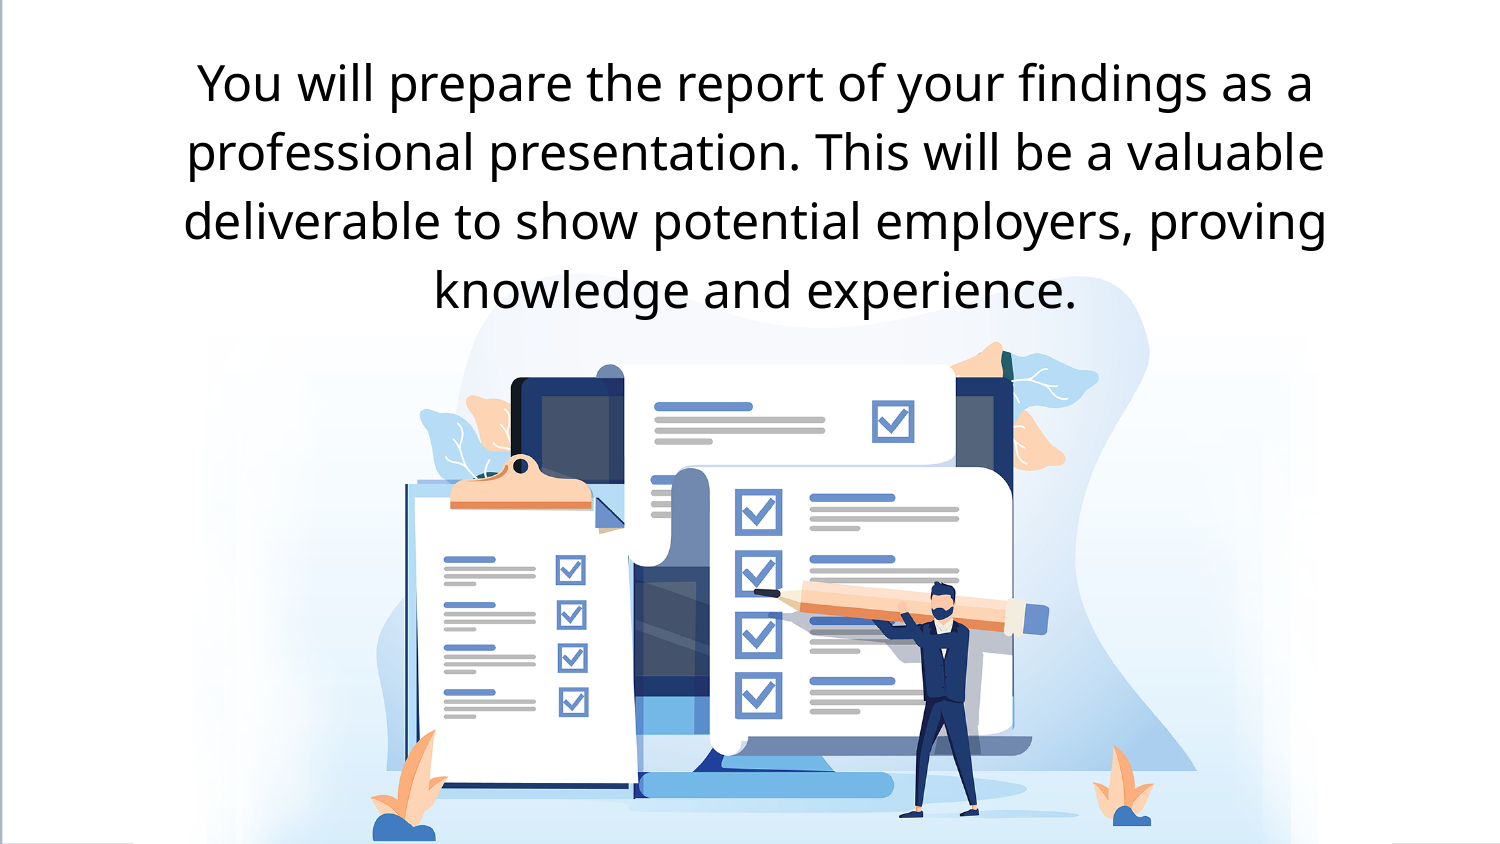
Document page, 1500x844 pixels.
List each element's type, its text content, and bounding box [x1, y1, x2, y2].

picture [133, 136, 1392, 844]
text_box You will prepare the report of your findings as a professional presentation. This will be a valuable deliverable to show potential employers, proving knowledge and experience. [25, 27, 1500, 296]
text_box [2, 0, 1500, 844]
